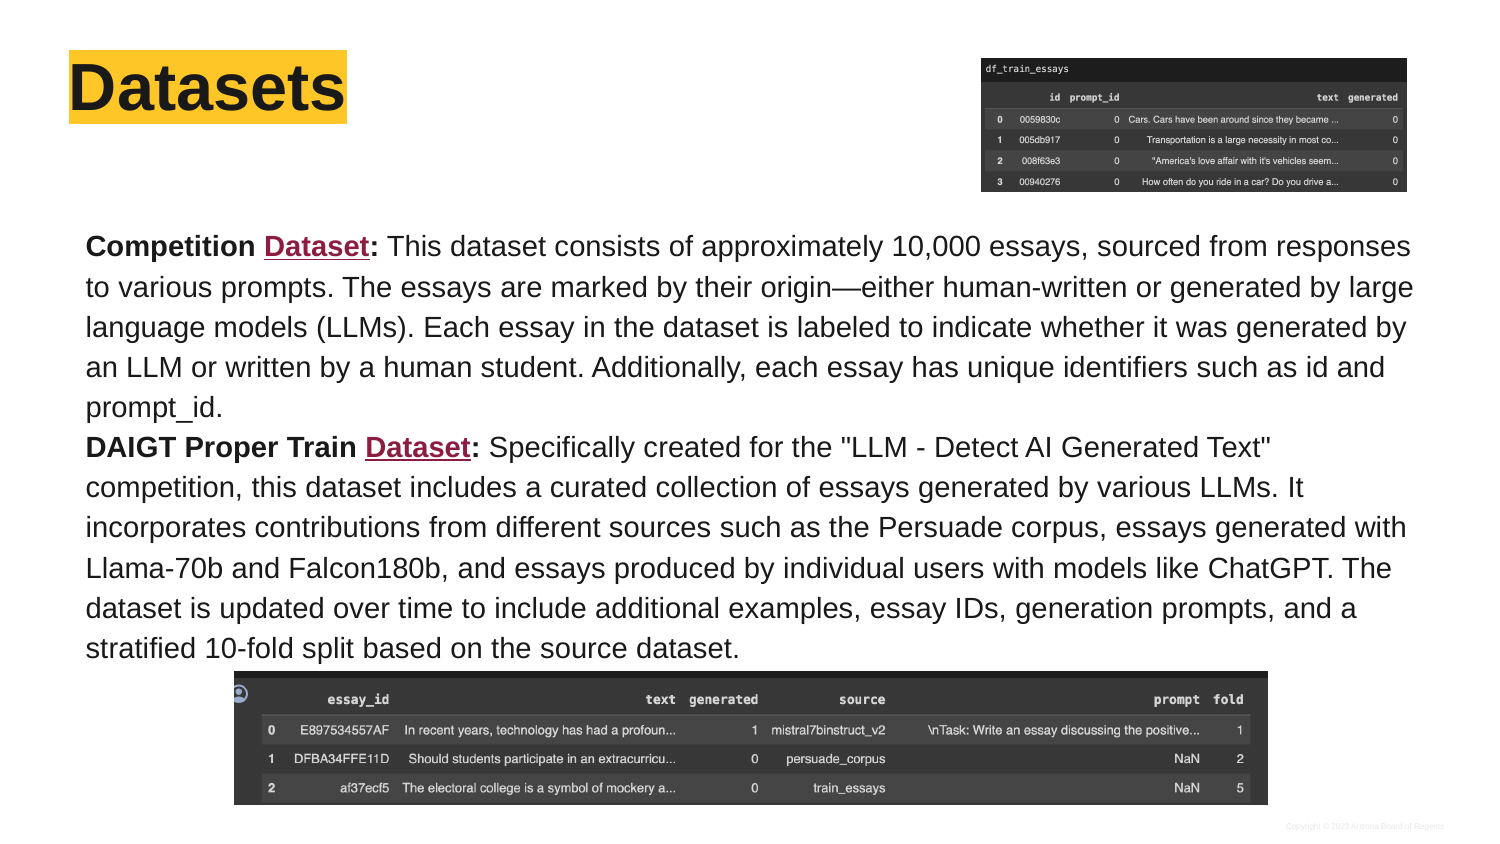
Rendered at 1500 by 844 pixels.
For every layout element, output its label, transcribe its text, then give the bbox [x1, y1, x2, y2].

picture [234, 671, 1268, 805]
list Competition Dataset: This dataset consists of approximately 10,000 essays, sourced from responses to various prompts. The essays are marked by their origin—either human-written or generated by large language models (LLMs). Each essay in the dataset is labeled to indicate whether it was generated by an LLM or written by a human student. Additionally, each essay has unique identifiers such as id and prompt_id. DAIGT Proper Train Dataset: Specifically created for the "LLM - Detect AI Generated Text" competition, this dataset includes a curated collection of essays generated by various LLMs. It incorporates contributions from different sources such as the Persuade corpus, essays generated with Llama-70b and Falcon180b, and essays produced by individual users with models like ChatGPT. The dataset is updated over time to include additional examples, essay IDs, generation prompts, and a stratified 10-fold split based on the source dataset. [69, 222, 1434, 672]
picture [981, 58, 1408, 192]
title Datasets [68, 52, 743, 194]
